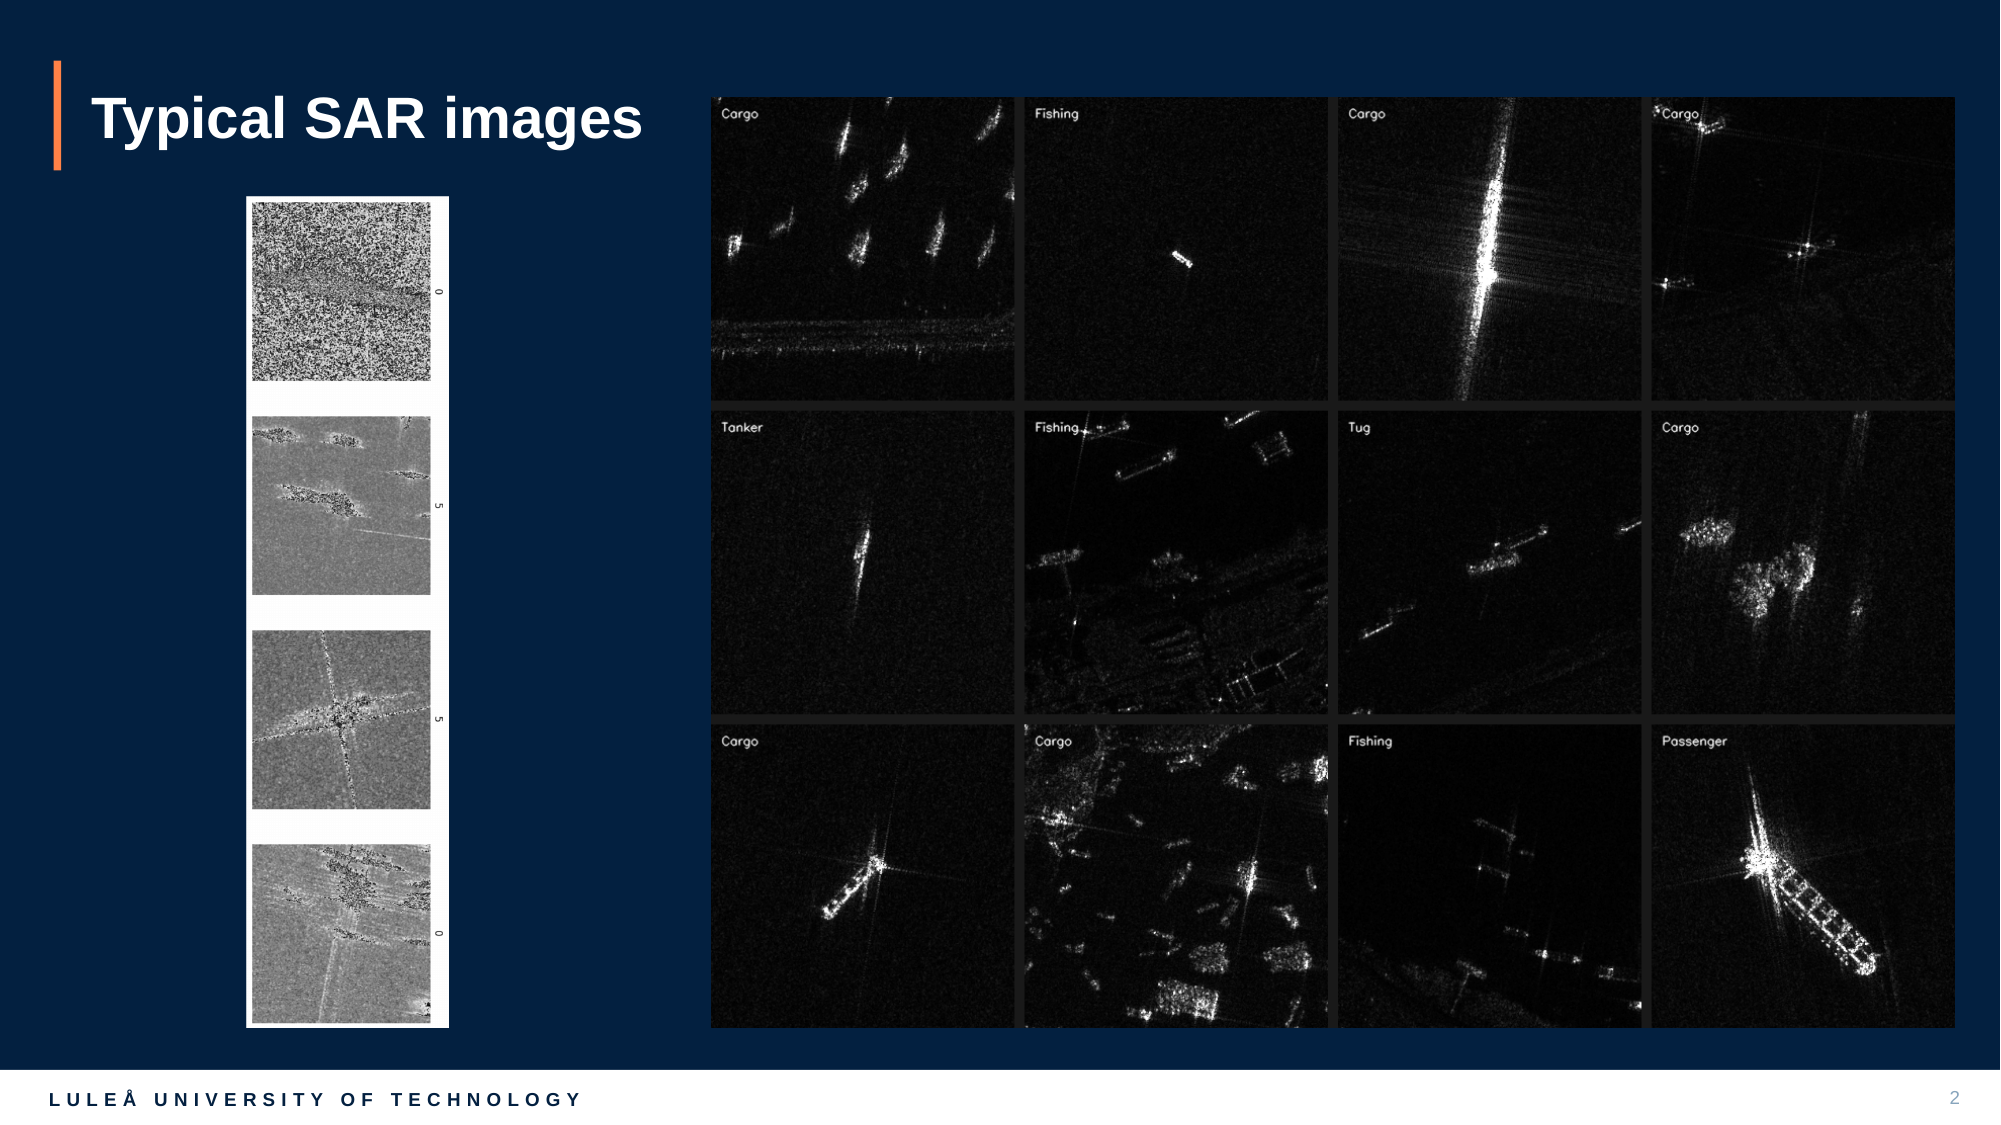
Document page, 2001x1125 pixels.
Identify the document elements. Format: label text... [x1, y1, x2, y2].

picture [0, 97, 1955, 1028]
slide_number 2 [1909, 1067, 2000, 1125]
title Typical SAR images [91, 42, 1591, 197]
